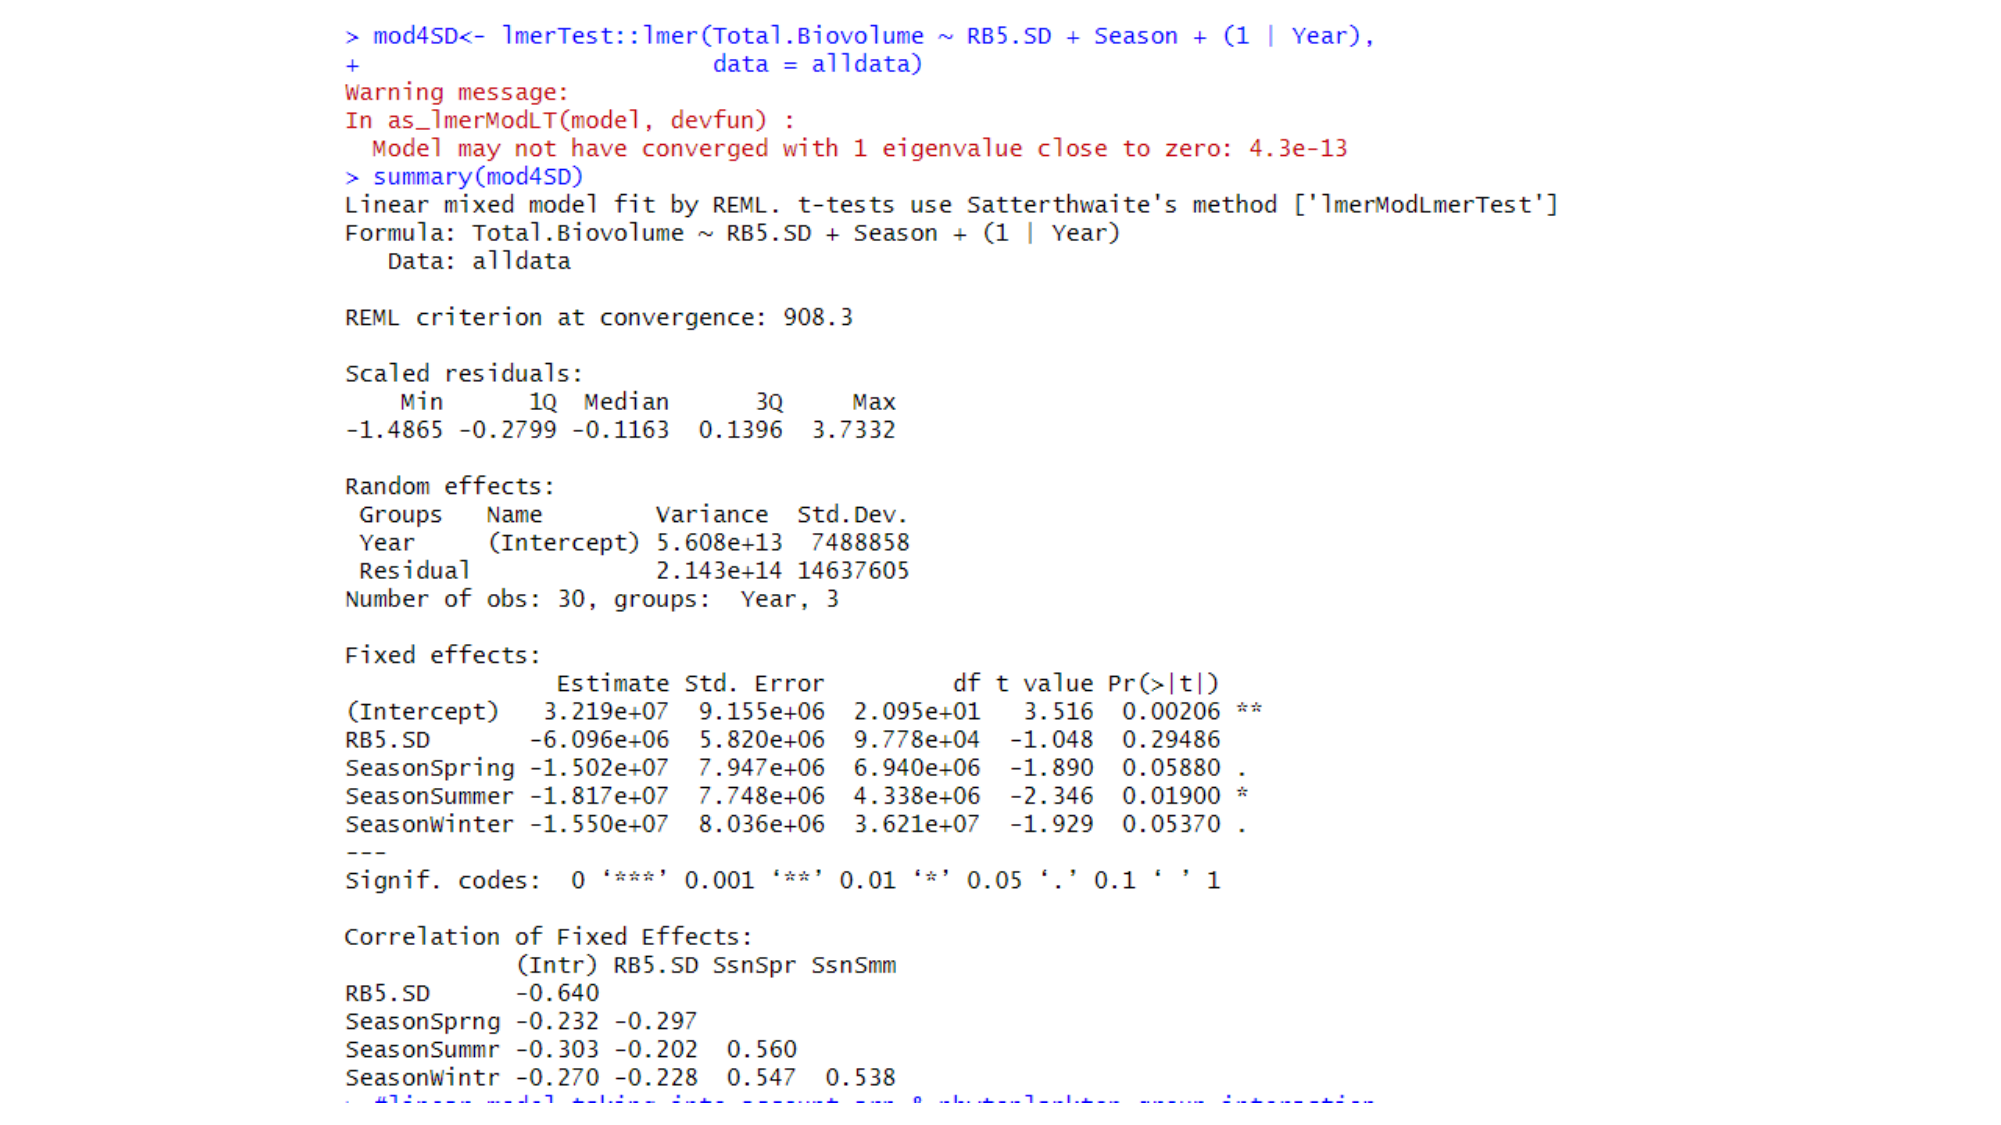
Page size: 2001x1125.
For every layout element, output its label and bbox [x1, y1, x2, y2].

picture [337, 22, 1663, 1103]
